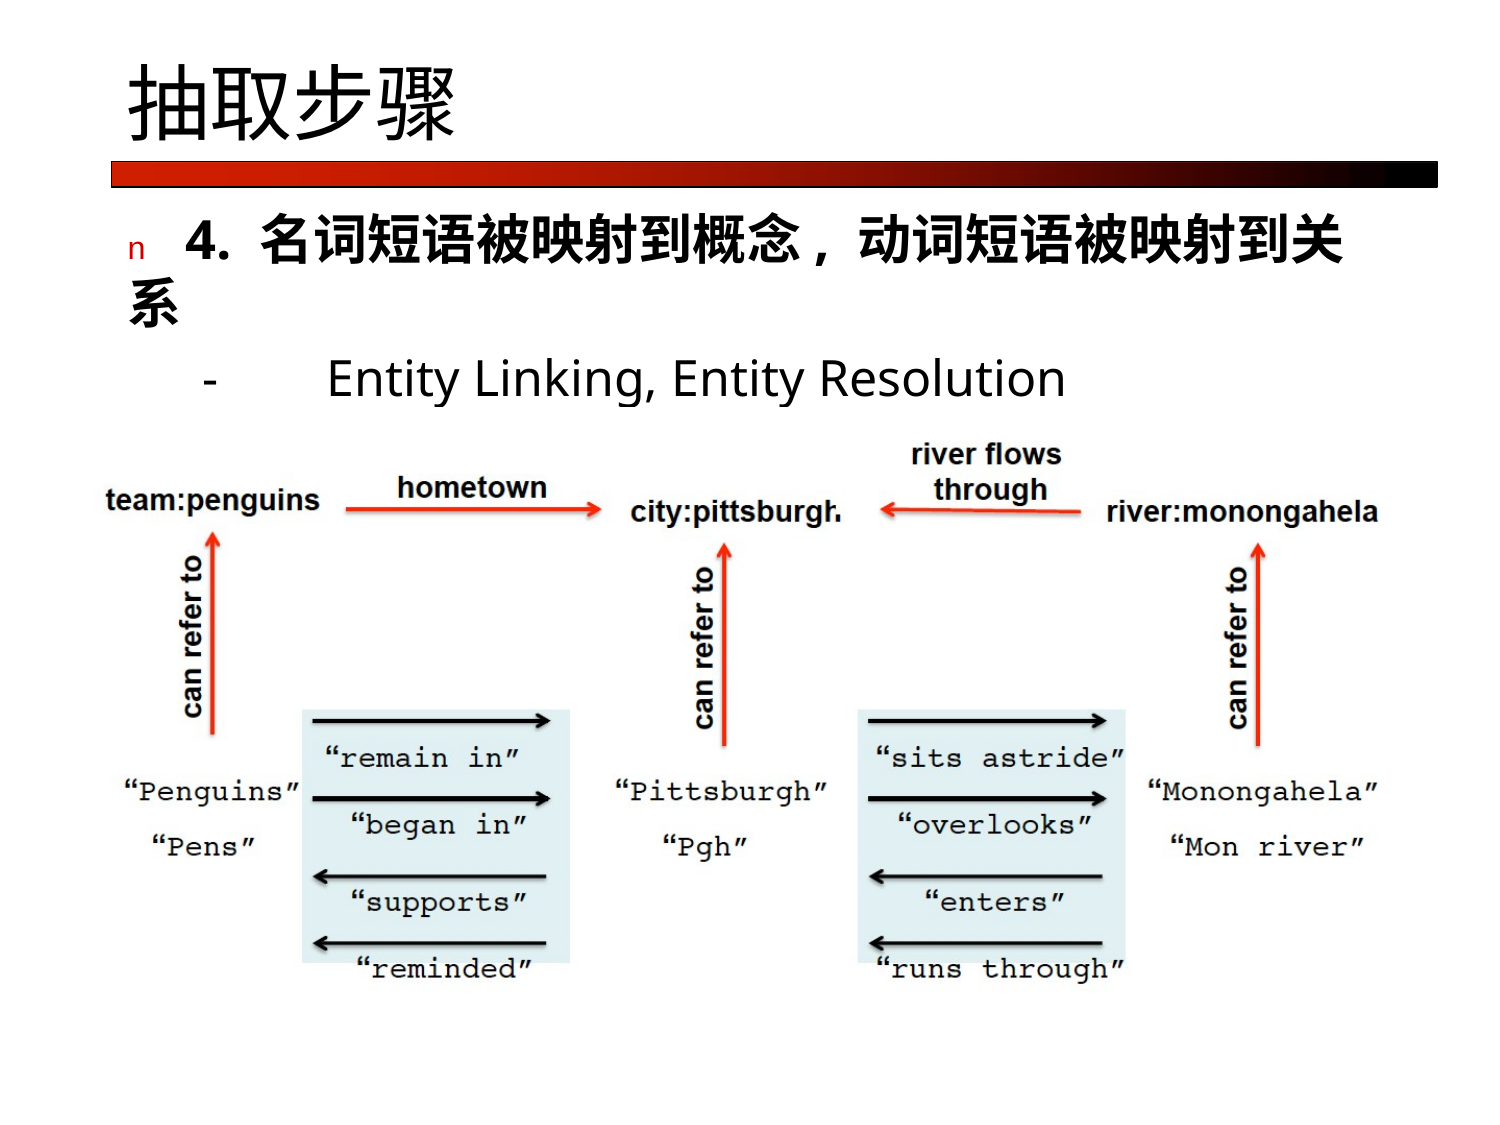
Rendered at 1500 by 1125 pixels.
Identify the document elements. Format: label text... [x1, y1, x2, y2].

text_box [78, 407, 1406, 1035]
text_box [111, 161, 1437, 188]
text_box n 4. 名词短语被映射到概念, 动词短语被映射到关系 - Entity Linking, Entity Resolution [125, 204, 1366, 345]
title 抽取步骤 [124, 51, 1376, 154]
